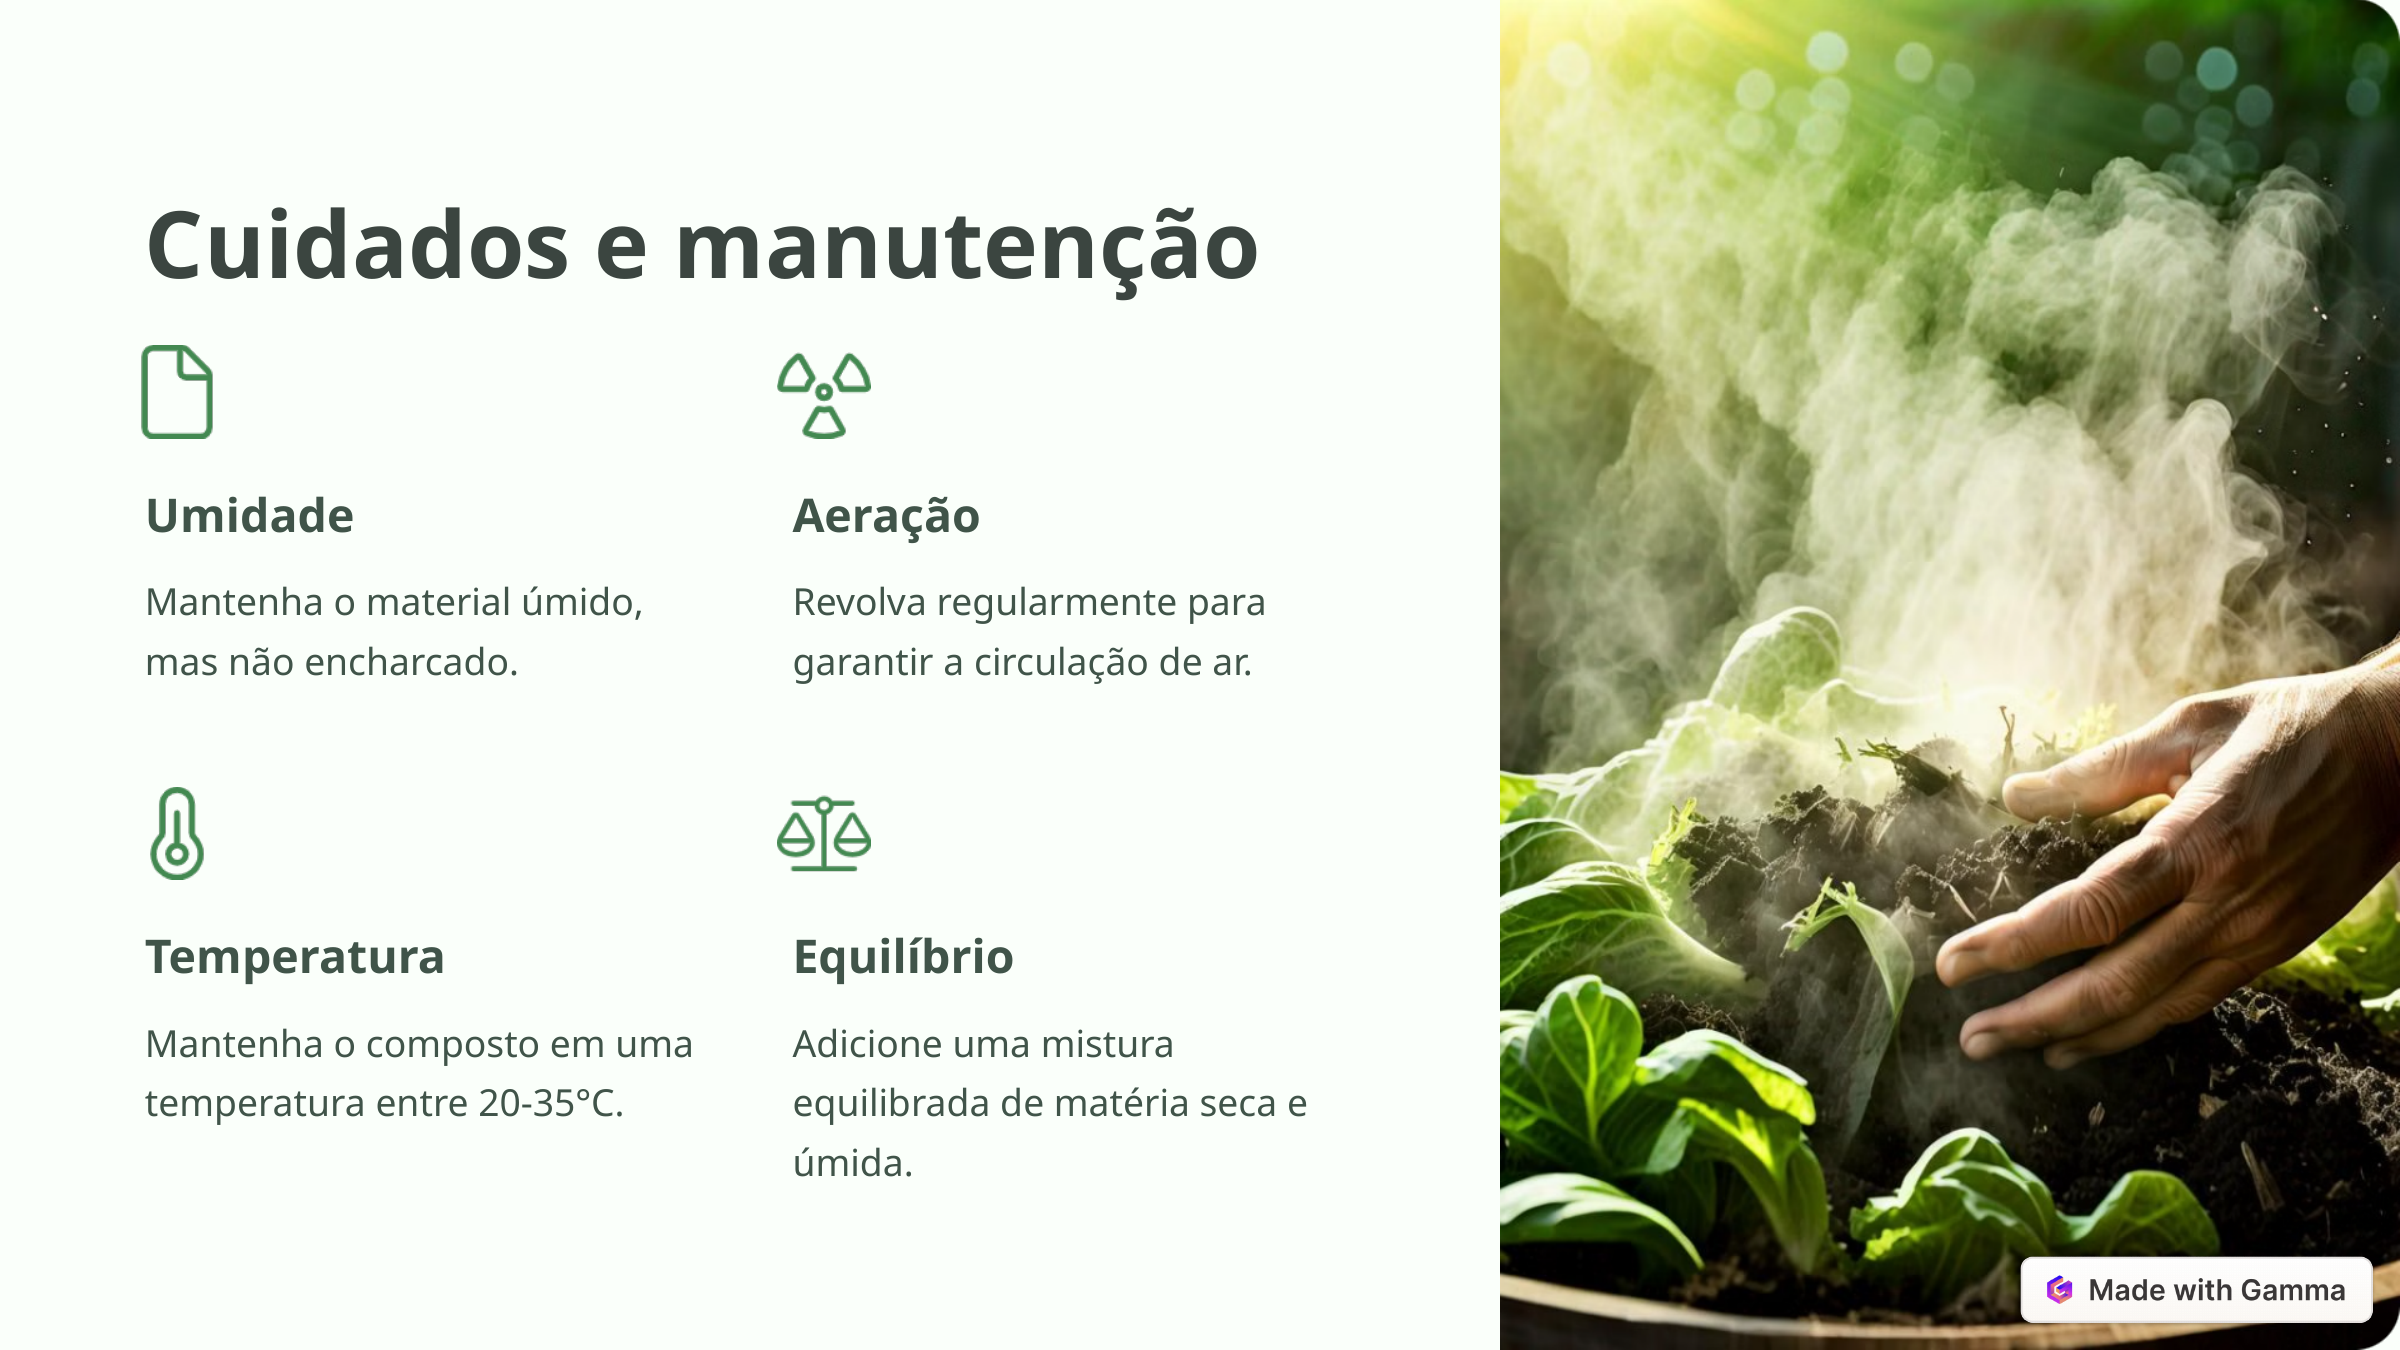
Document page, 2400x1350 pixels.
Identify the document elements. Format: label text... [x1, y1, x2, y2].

text_box Temperatura [130, 917, 596, 976]
text_box Mantenha o composto em uma temperatura entre 20-35°C. [130, 997, 722, 1117]
picture [1499, 0, 2400, 1350]
text_box Equilíbrio [777, 917, 1243, 976]
picture [130, 787, 224, 881]
text_box Revolva regularmente para garantir a circulação de ar. [777, 556, 1370, 676]
picture [130, 345, 224, 439]
text_box [0, 0, 1499, 1350]
text_box Adicione uma mistura equilibrada de matéria seca e úmida. [777, 997, 1370, 1177]
text_box Cuidados e manutenção [130, 173, 1249, 290]
text_box Umidade [130, 475, 596, 534]
picture [777, 345, 871, 439]
text_box Aeração [777, 475, 1243, 534]
picture [777, 787, 871, 881]
text_box Mantenha o material úmido, mas não encharcado. [130, 556, 722, 676]
